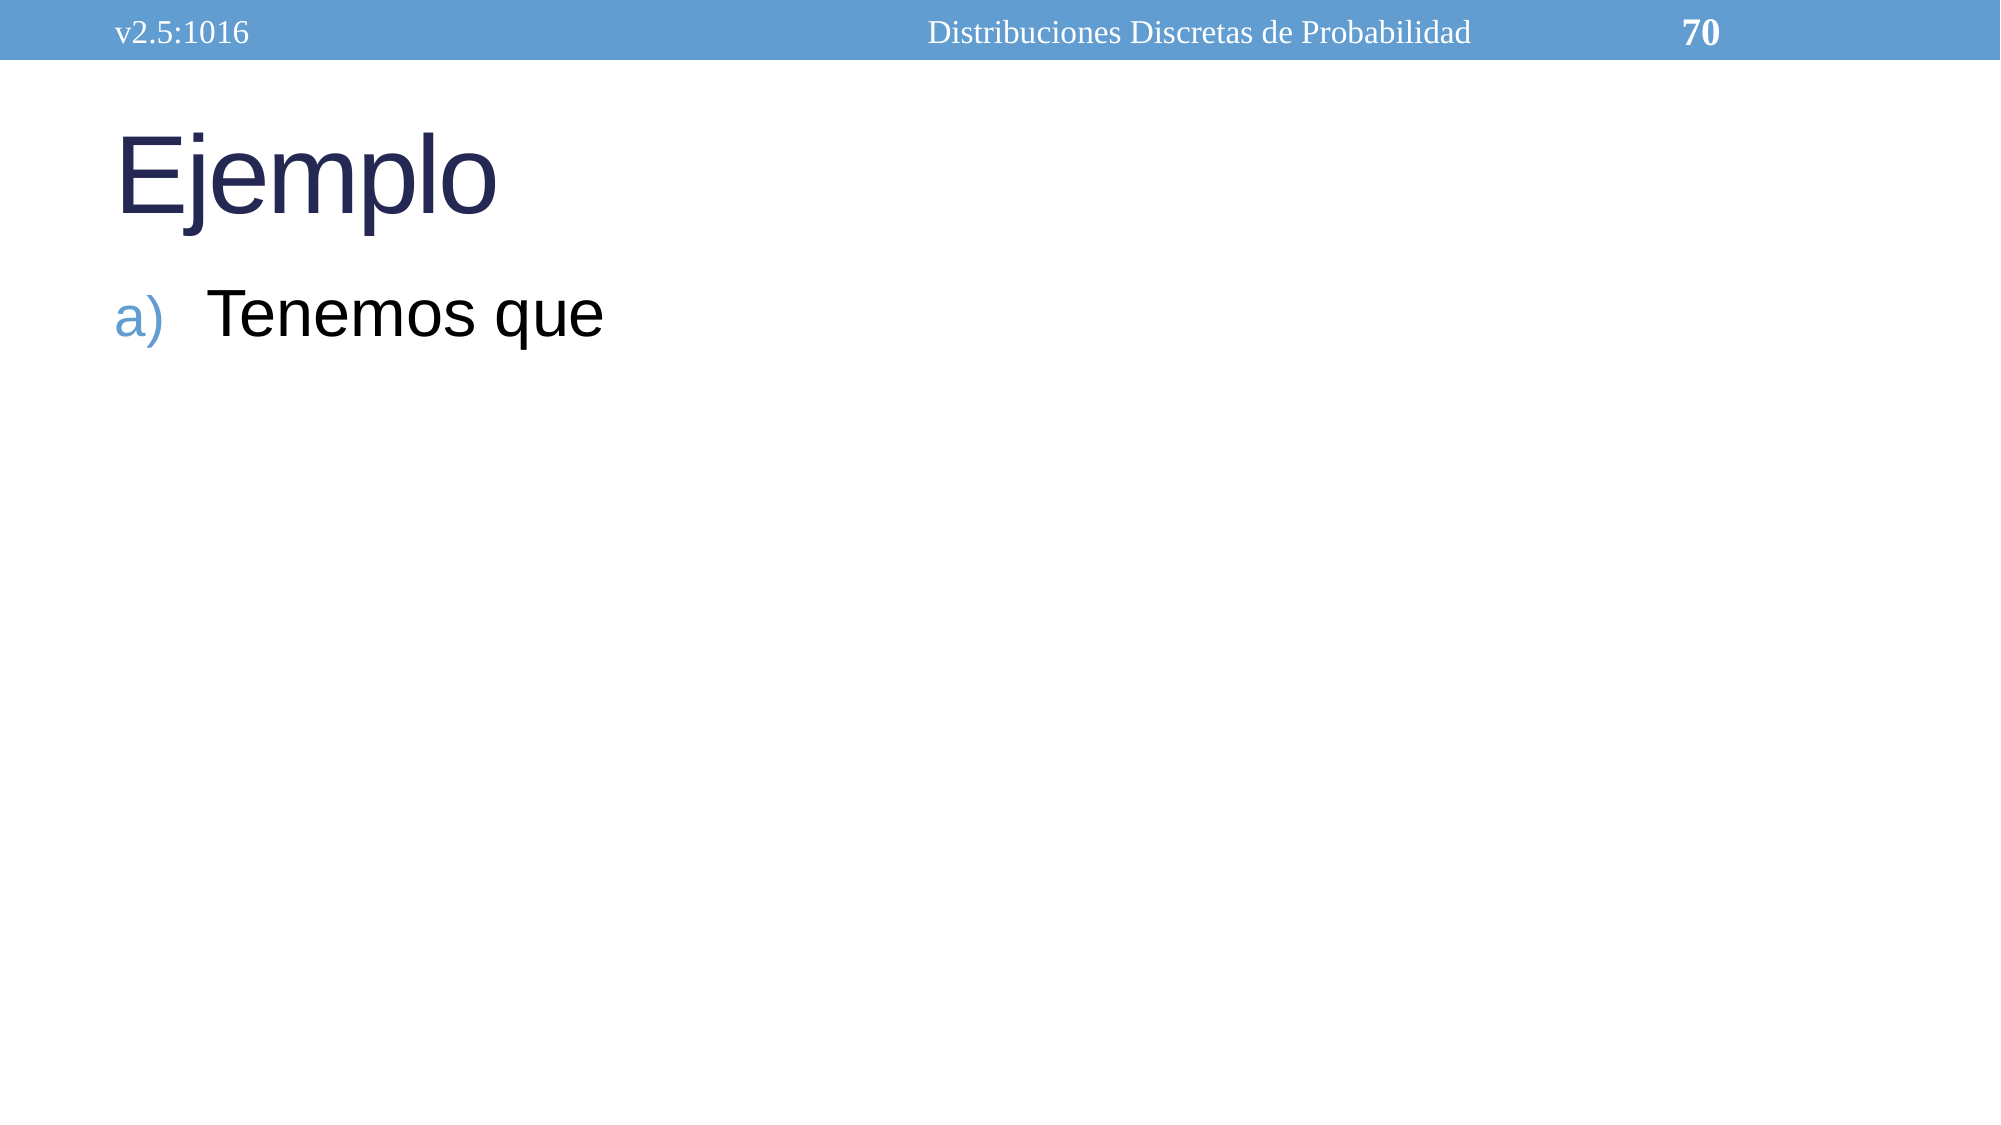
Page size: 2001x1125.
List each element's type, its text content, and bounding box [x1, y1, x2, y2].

slide_number v2.5:1016 [99, 3, 734, 57]
title Ejemplo [99, 87, 1900, 250]
footer Distribuciones Discretas de Probabilidad [750, 3, 1650, 57]
slide_number 70 [1666, 3, 1900, 57]
